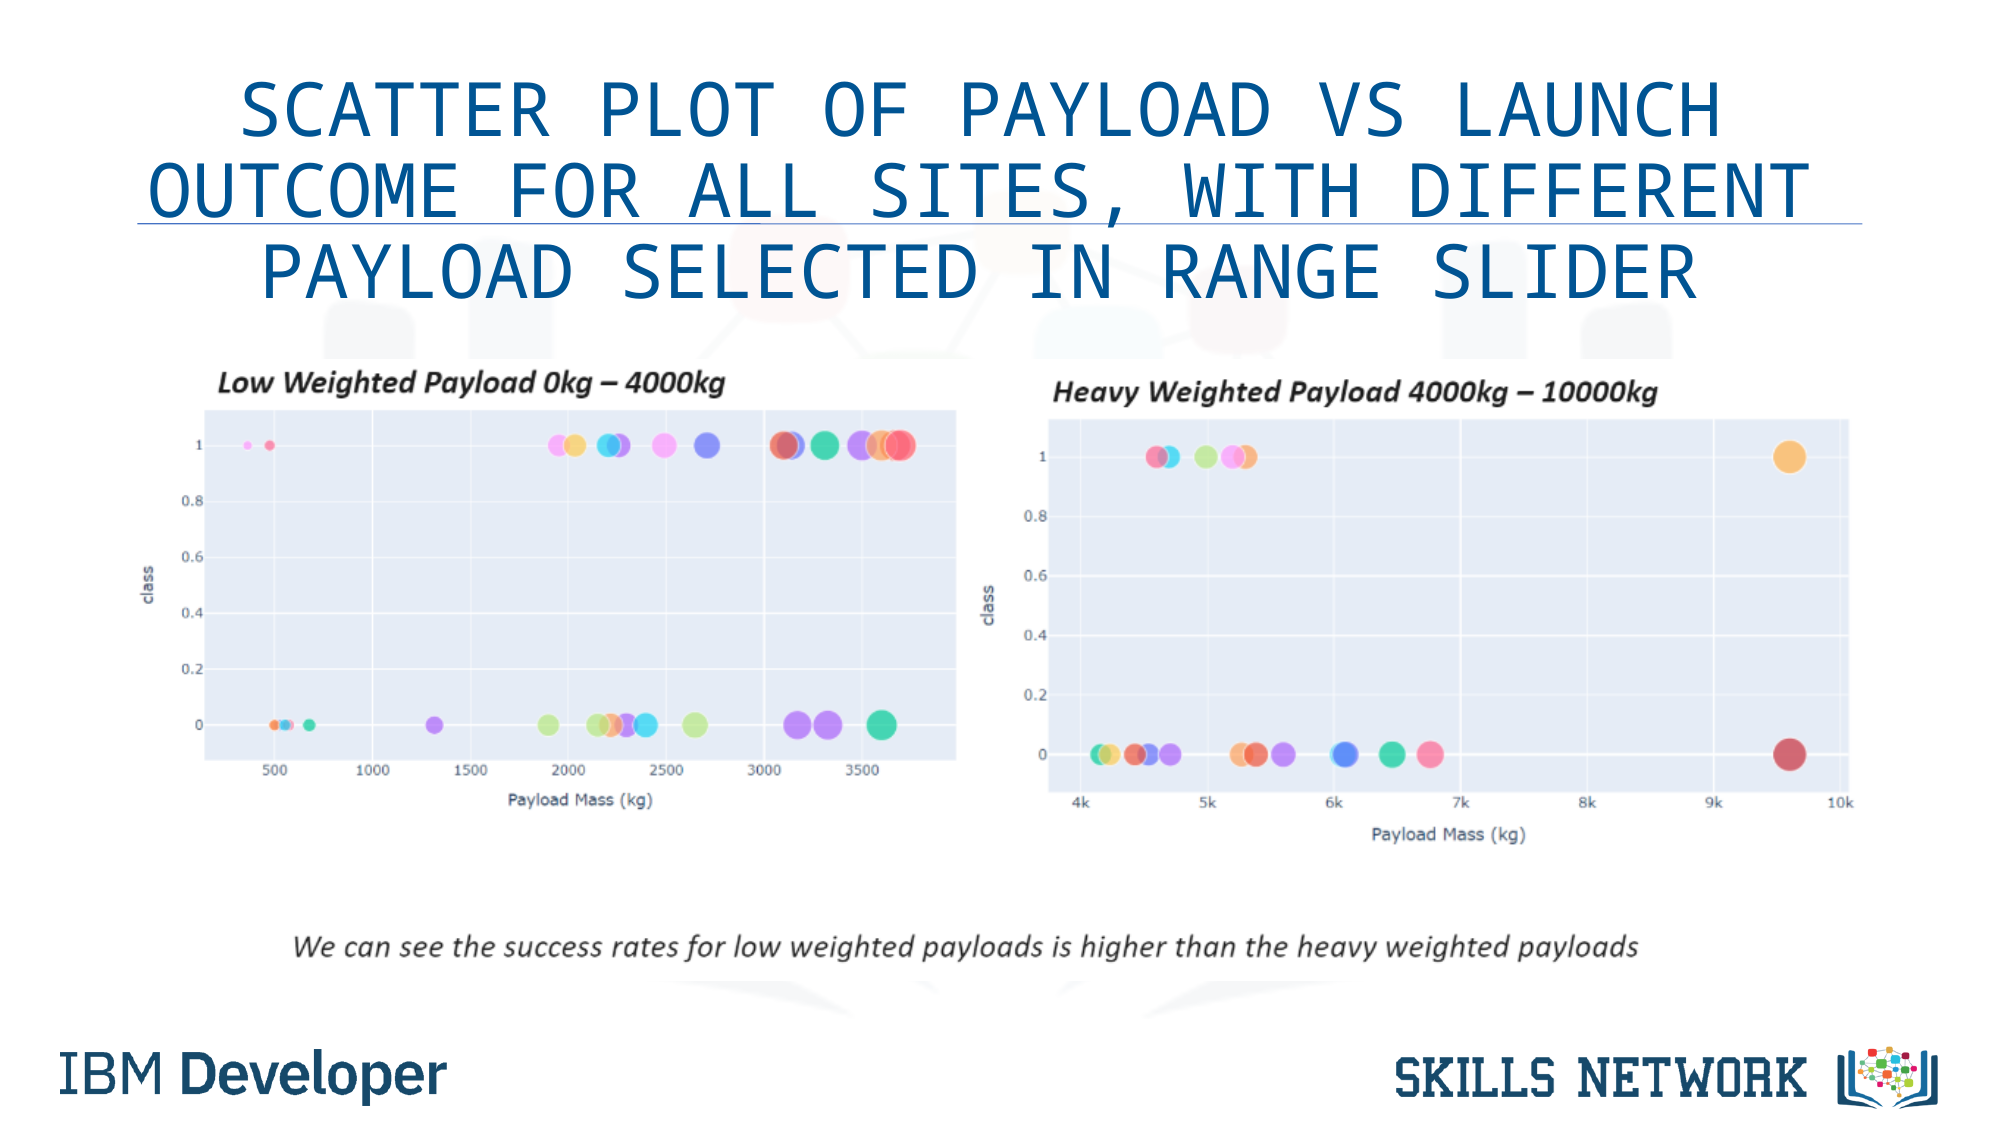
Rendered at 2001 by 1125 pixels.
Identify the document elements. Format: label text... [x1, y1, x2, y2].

picture [137, 359, 1863, 981]
picture [55, 1045, 459, 1108]
picture [1390, 1045, 1945, 1111]
title SCATTER PLOT OF PAYLOAD VS LAUNCH OUTCOME FOR ALL SITES, WITH DIFFERENT PAYLOAD SELECTED IN RANGE SLIDER [88, 42, 1871, 345]
